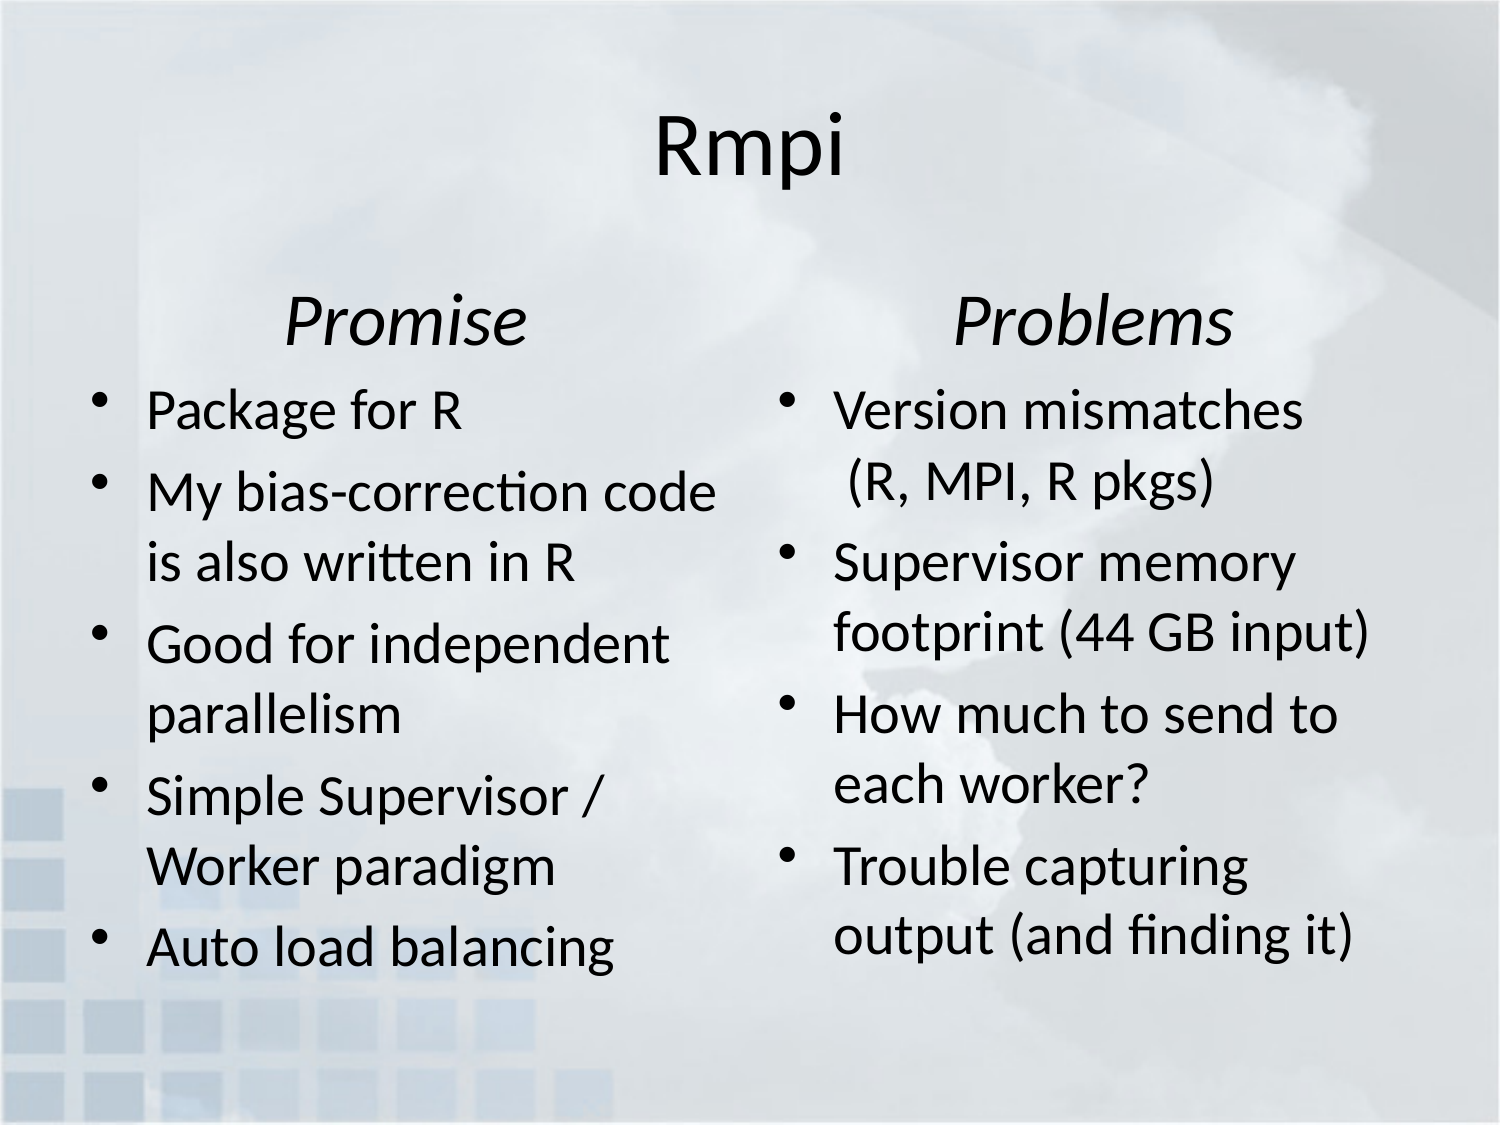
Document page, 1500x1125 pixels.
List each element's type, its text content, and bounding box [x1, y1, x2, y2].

title Rmpi [74, 44, 1426, 233]
list Promise Package for R My bias-correction code is also written in R Good for independent parallelism Simple Supervisor / Worker paradigm Auto load balancing [74, 262, 738, 1006]
picture [0, 0, 1500, 1125]
list Problems Version mismatches (R, MPI, R pkgs) Supervisor memory footprint (44 GB input) How much to send to each worker? Trouble capturing output (and finding it) [762, 262, 1426, 1006]
